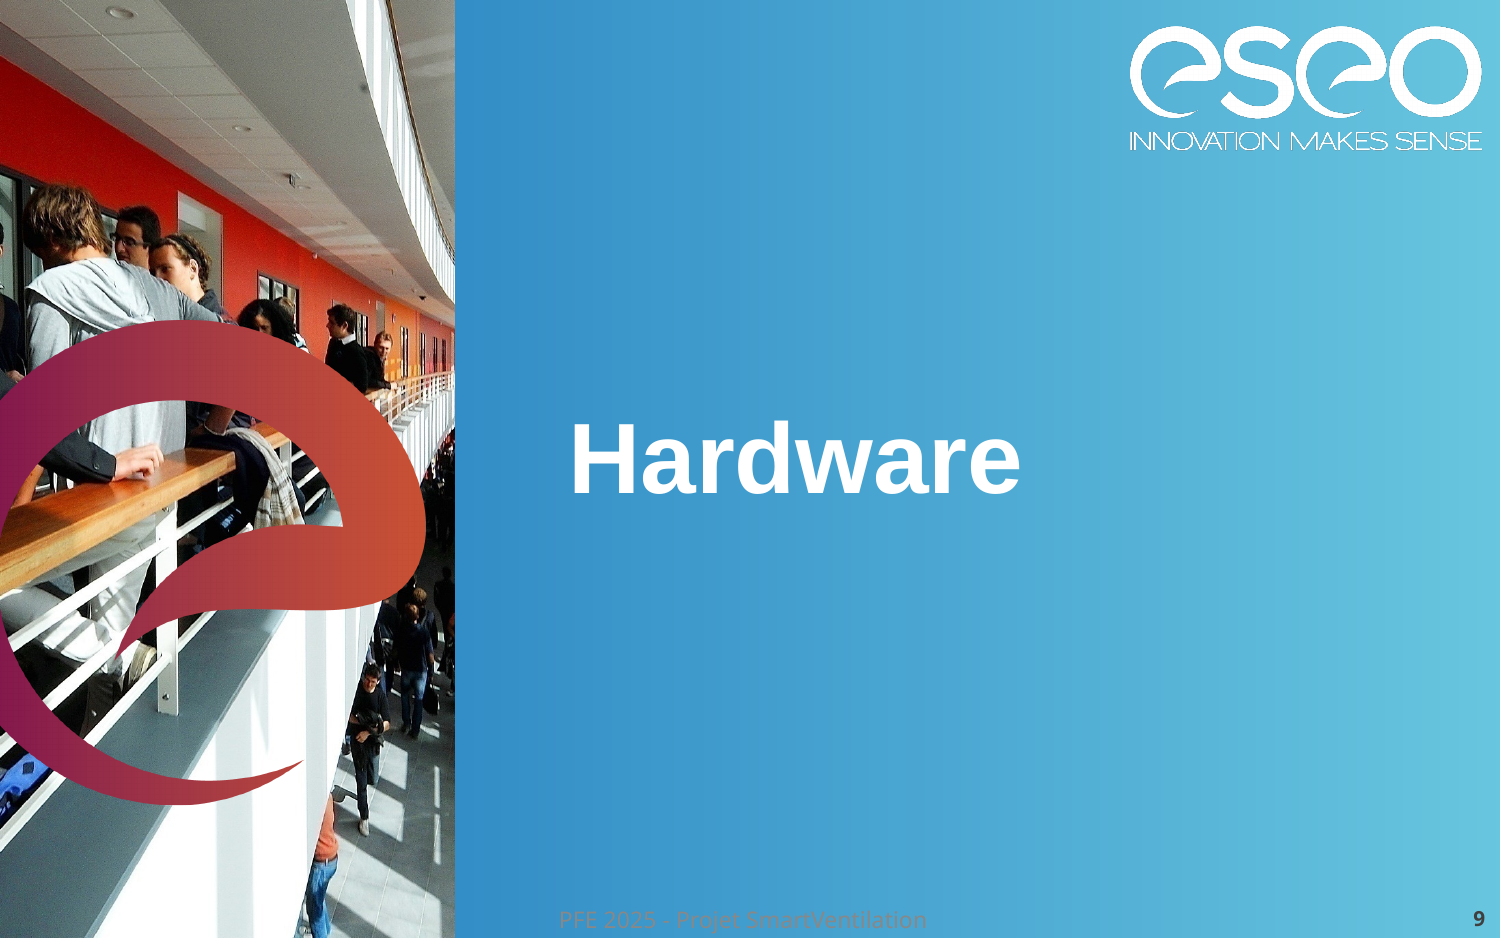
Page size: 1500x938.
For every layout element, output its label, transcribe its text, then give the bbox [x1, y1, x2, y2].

text_box Hardware [525, 386, 1329, 521]
picture [0, 0, 455, 938]
footer PFE 2025 - Projet SmartVentilation [490, 901, 997, 937]
slide_number ‹#› [1316, 901, 1500, 938]
picture [1128, 23, 1483, 153]
